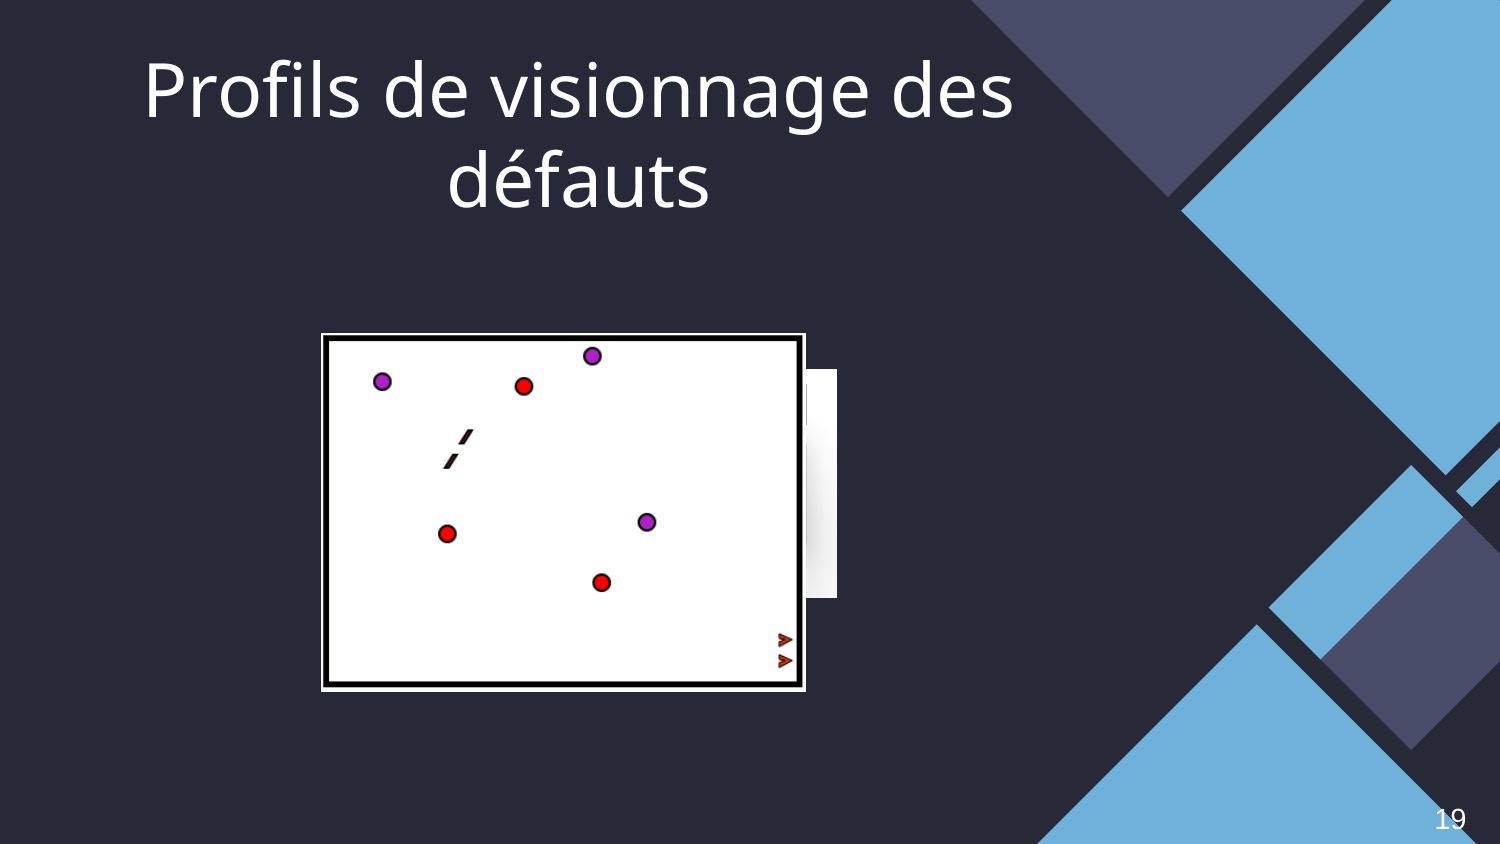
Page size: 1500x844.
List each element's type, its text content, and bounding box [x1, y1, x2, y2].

picture [321, 333, 837, 692]
text_box 19 [1419, 793, 1492, 843]
title Profils de visionnage des défauts [116, 88, 1041, 177]
